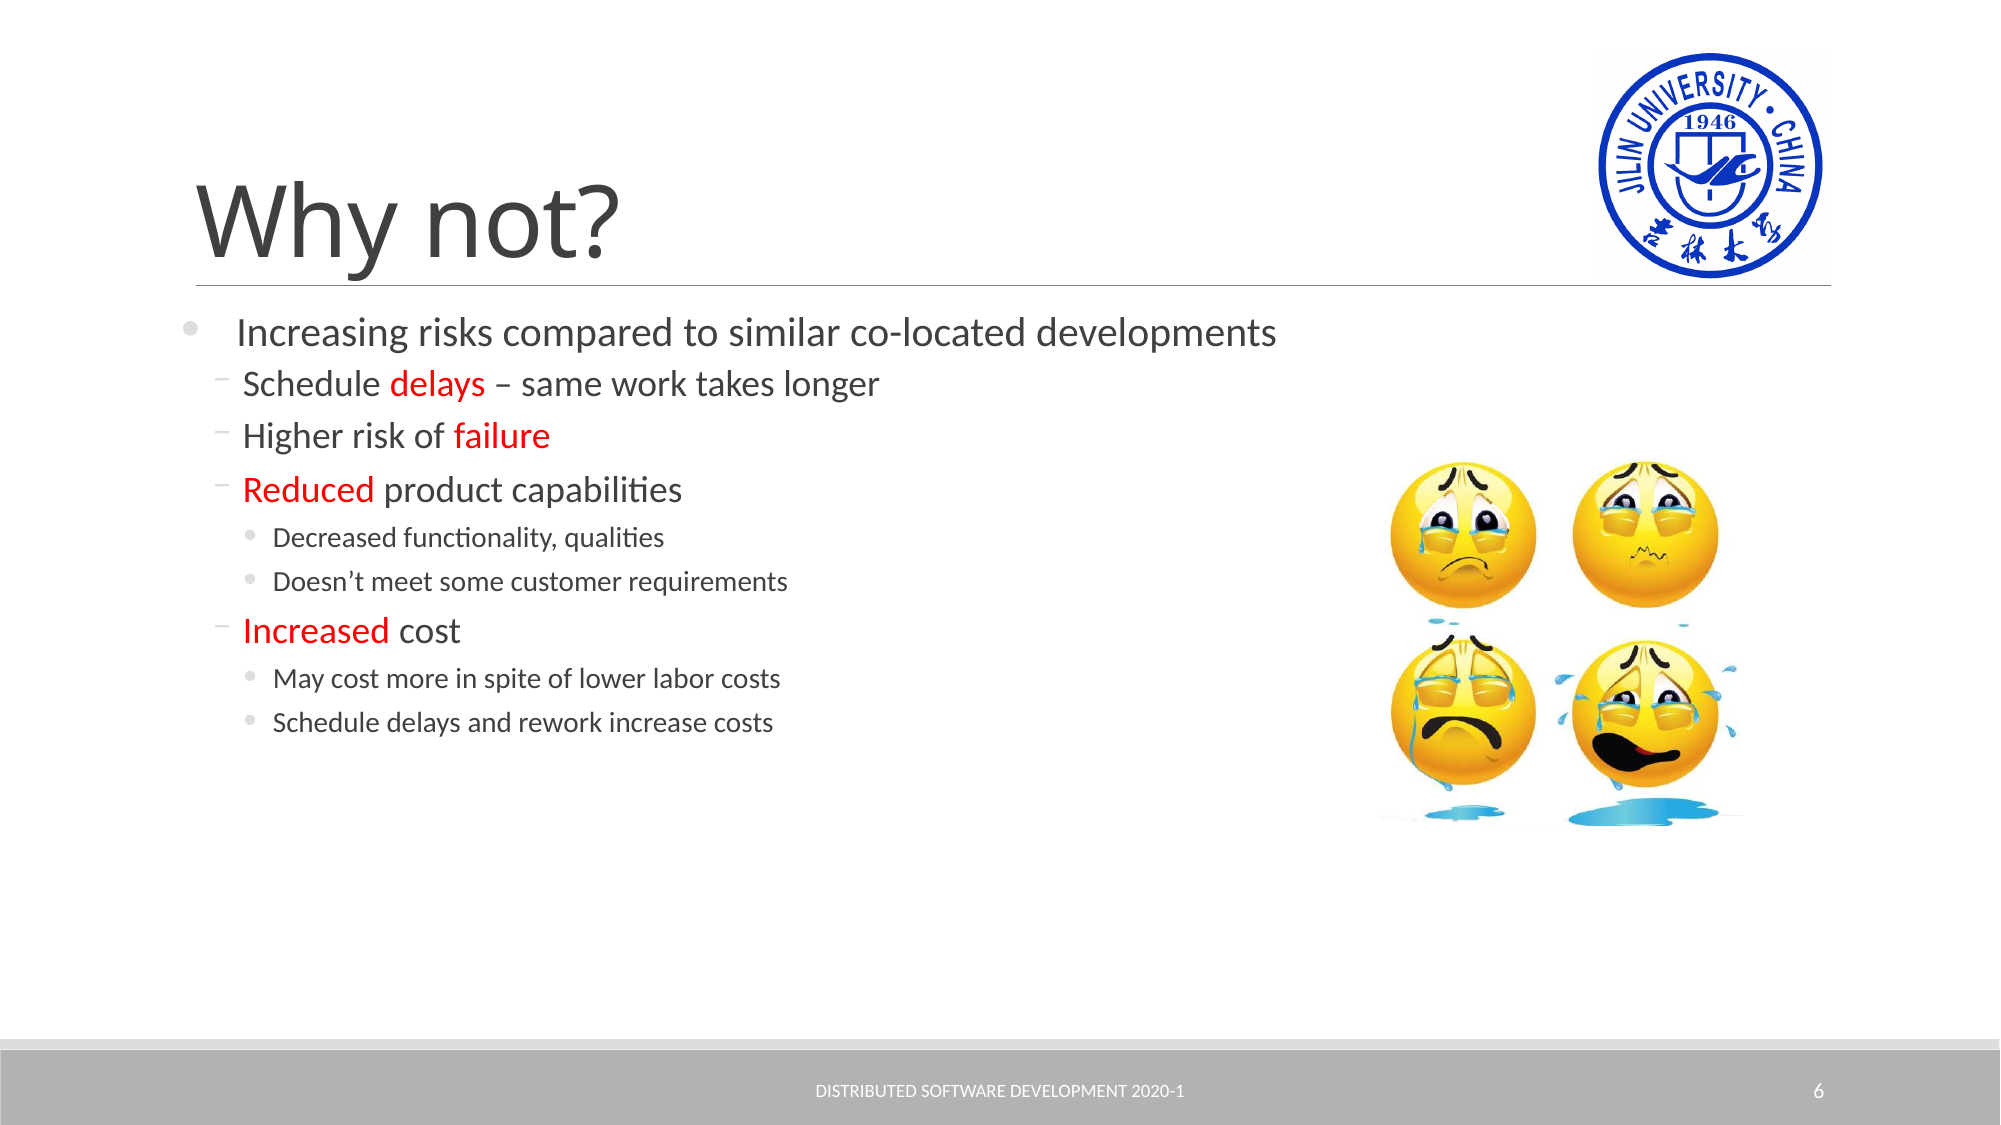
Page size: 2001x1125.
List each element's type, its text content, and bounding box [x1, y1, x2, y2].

list Increasing risks compared to similar co-located developments Schedule delays – same work takes longer Higher risk of failure Reduced product capabilities Decreased functionality, qualities Doesn’t meet some customer requirements Increased cost May cost more in spite of lower labor costs Schedule delays and rework increase costs [180, 302, 1830, 963]
title Why not? [180, 47, 1830, 285]
picture [1372, 459, 1743, 831]
slide_number 6 [1624, 1059, 1840, 1120]
footer Distributed Software Development 2020-1 [604, 1059, 1396, 1120]
